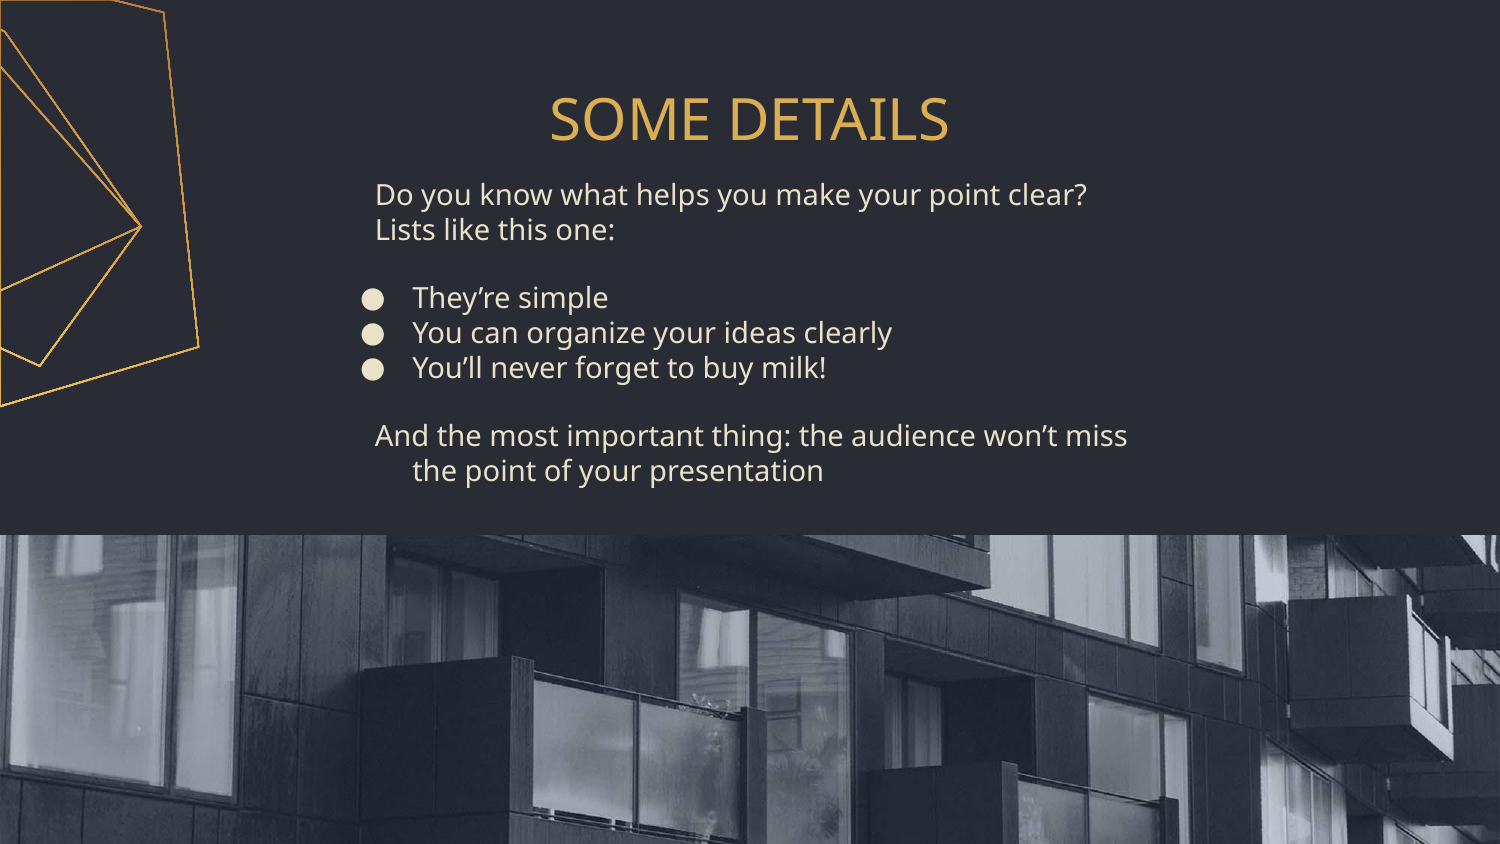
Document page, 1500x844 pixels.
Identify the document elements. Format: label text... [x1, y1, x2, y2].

title SOME DETAILS [471, 81, 1029, 153]
picture [0, 534, 1500, 844]
subtitle Do you know what helps you make your point clear? Lists like this one: They’re simple You can organize your ideas clearly You’ll never forget to buy milk! And the most important thing: the audience won’t miss the point of your presentation [322, 160, 1178, 484]
